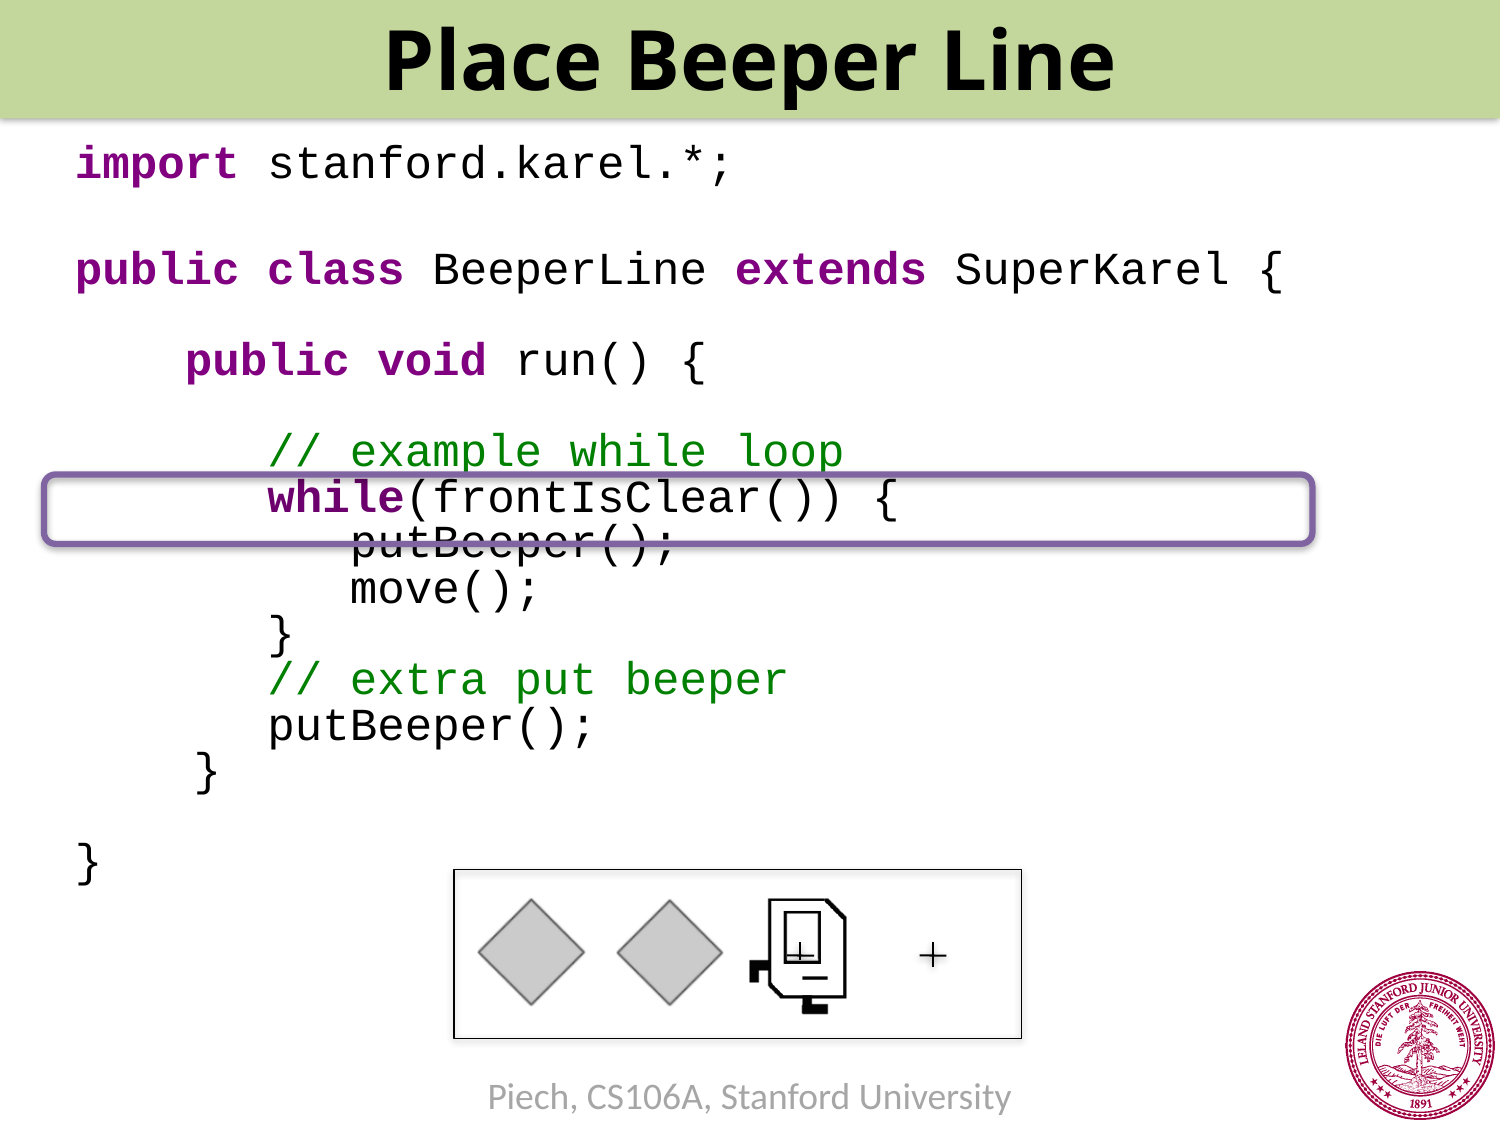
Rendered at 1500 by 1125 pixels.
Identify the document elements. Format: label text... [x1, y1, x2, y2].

text_box import stanford.karel.*; public class BeeperLine extends SuperKarel { public void run() { // example while loop while(frontIsClear()) { putBeeper(); move(); } // extra put beeper putBeeper(); } } [74, 134, 1425, 1096]
picture [734, 888, 870, 1024]
picture [612, 894, 731, 1016]
text_box [43, 473, 1314, 545]
picture [473, 894, 592, 1015]
text_box [453, 869, 1022, 1039]
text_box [919, 941, 947, 967]
picture [1345, 971, 1495, 1120]
text_box Place Beeper Line [0, 0, 1500, 122]
